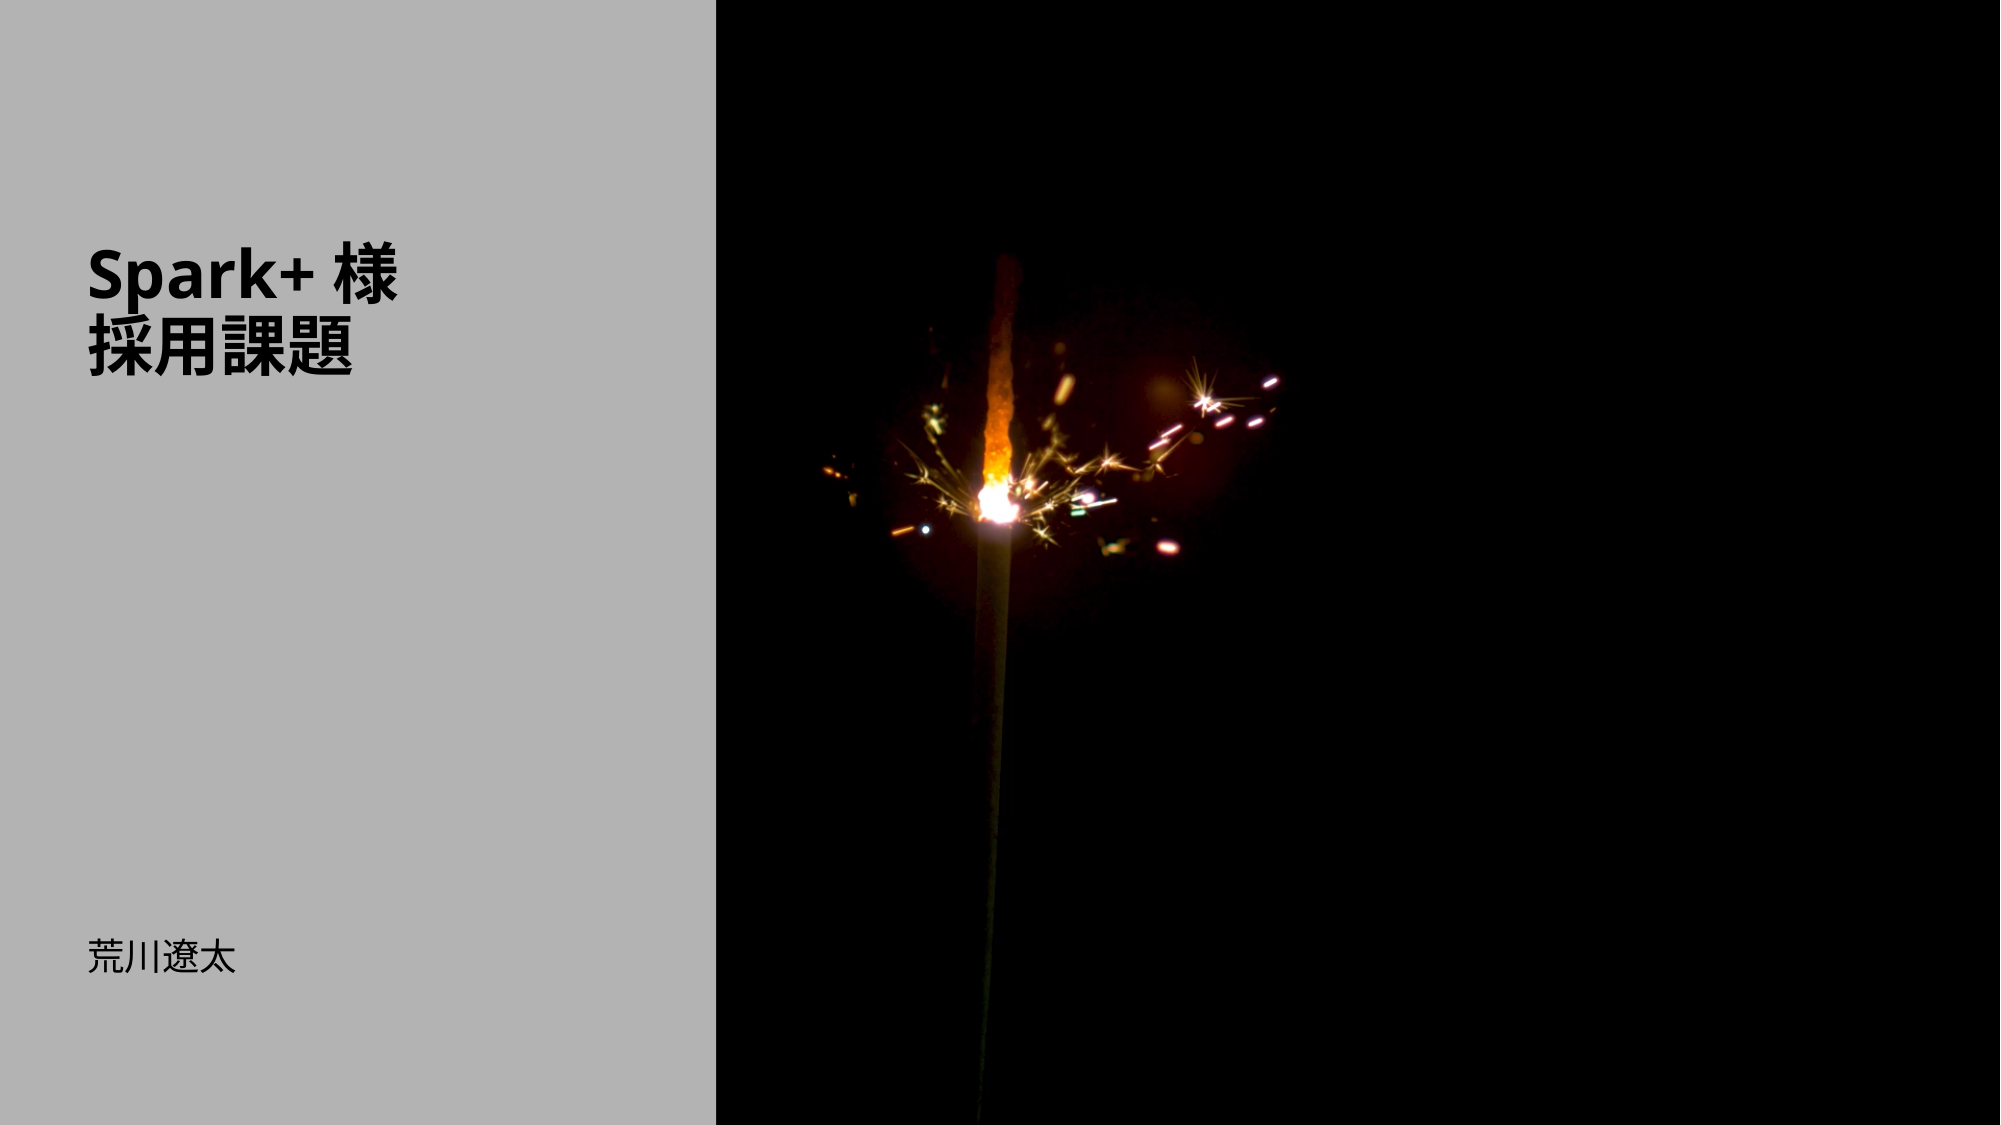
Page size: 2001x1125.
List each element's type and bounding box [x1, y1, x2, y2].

text_box [0, 0, 2000, 1125]
